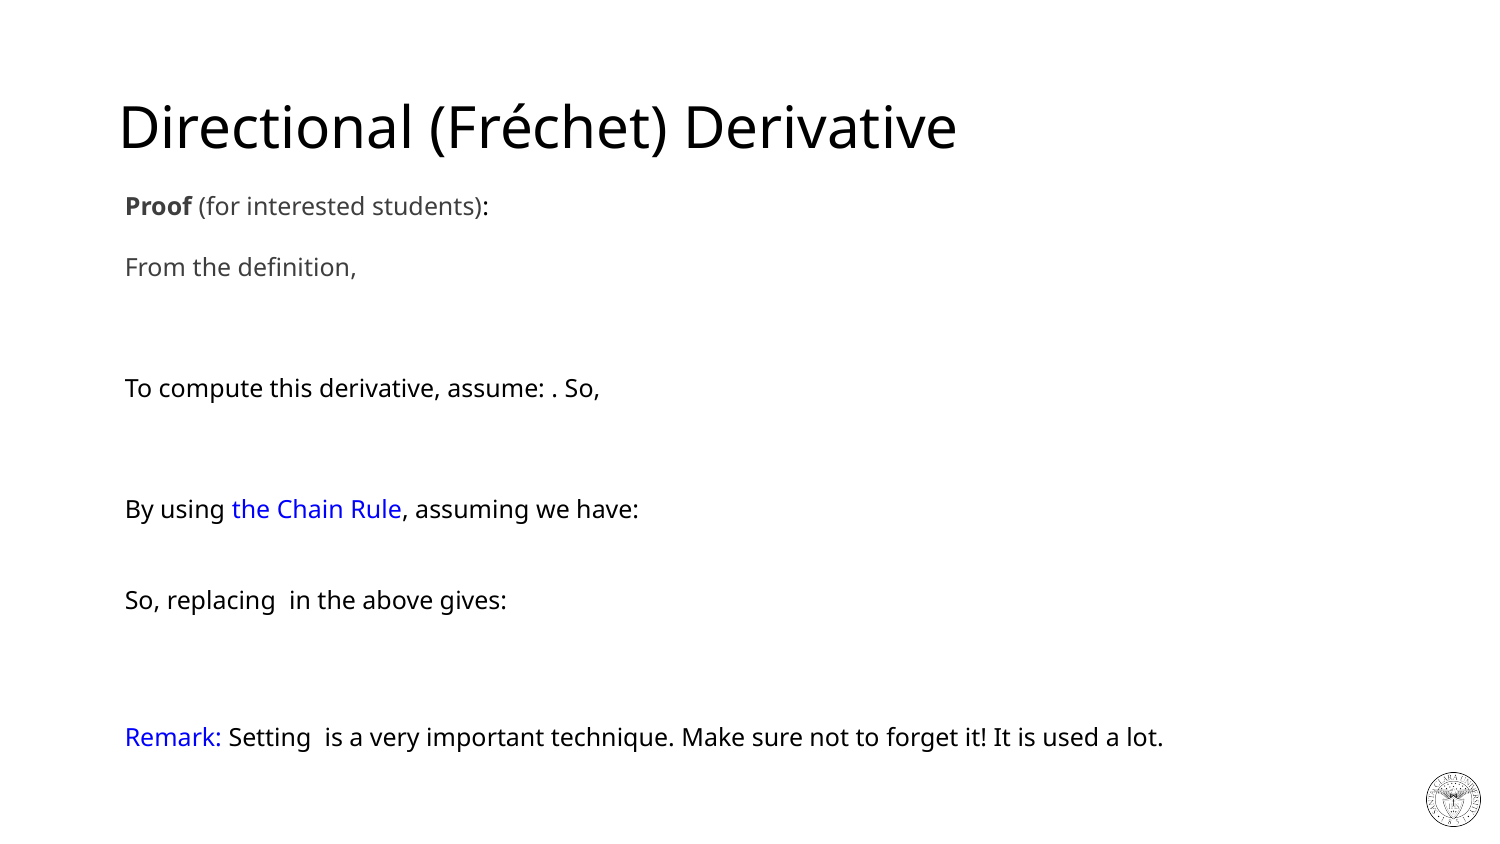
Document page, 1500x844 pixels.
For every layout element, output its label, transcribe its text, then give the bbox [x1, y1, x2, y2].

title Directional (Fréchet) Derivative [103, 44, 1397, 169]
picture [1426, 772, 1481, 827]
